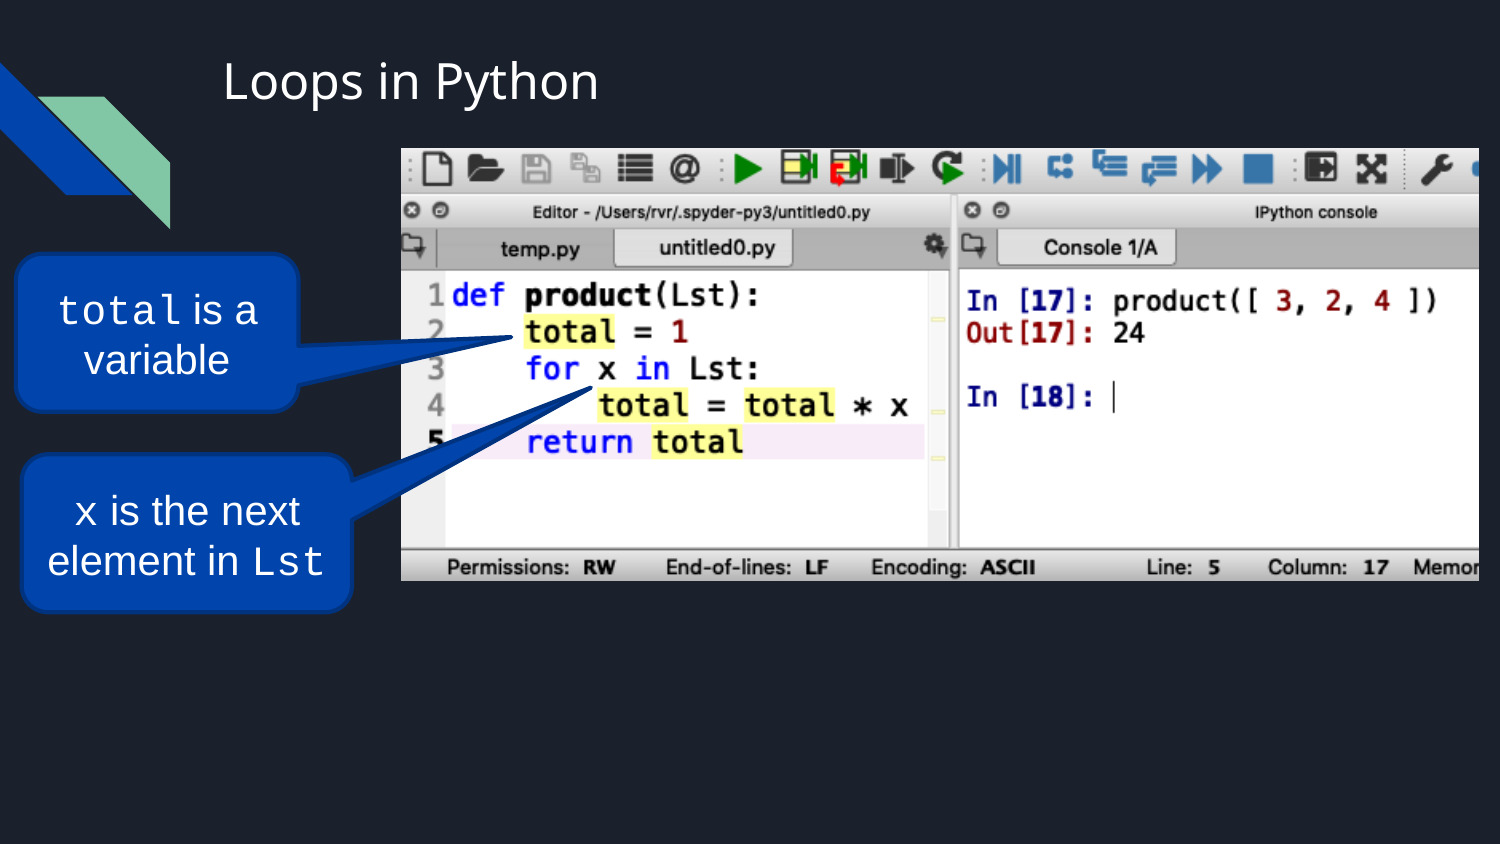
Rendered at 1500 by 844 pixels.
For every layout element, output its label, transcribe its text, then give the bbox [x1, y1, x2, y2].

text_box x is the next element in Lst [19, 452, 396, 615]
picture [401, 148, 1479, 581]
title Loops in Python [207, 34, 1363, 149]
text_box total is a variable [13, 251, 396, 414]
